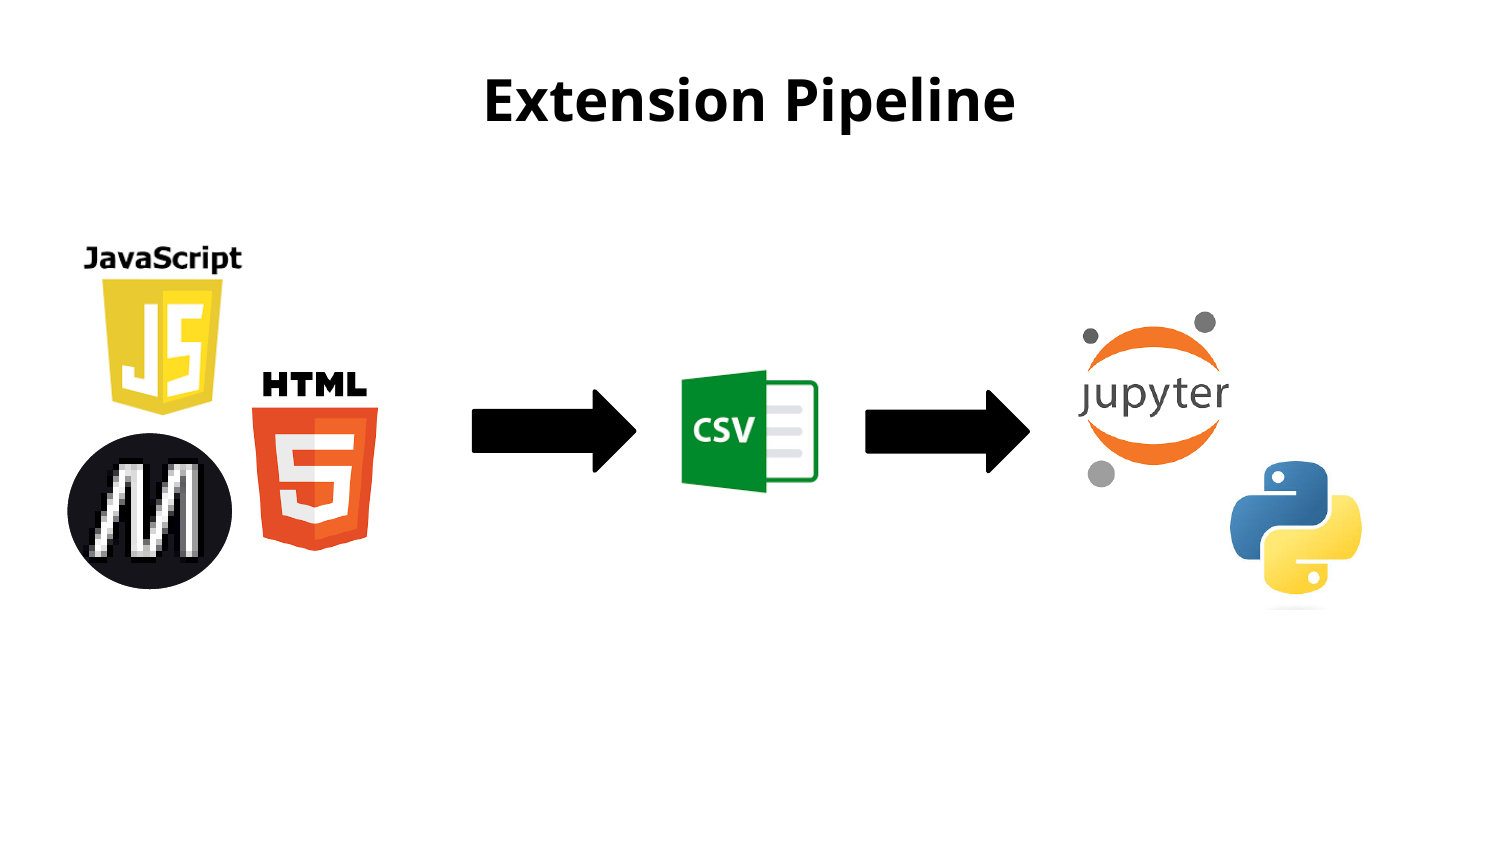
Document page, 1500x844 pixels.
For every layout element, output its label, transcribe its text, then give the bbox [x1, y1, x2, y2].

picture [615, 330, 885, 533]
picture [1076, 309, 1366, 610]
picture [6, 242, 404, 552]
text_box [471, 389, 610, 473]
text_box [888, 389, 1031, 474]
title Extension Pipeline [75, 48, 1425, 142]
text_box [63, 428, 223, 594]
